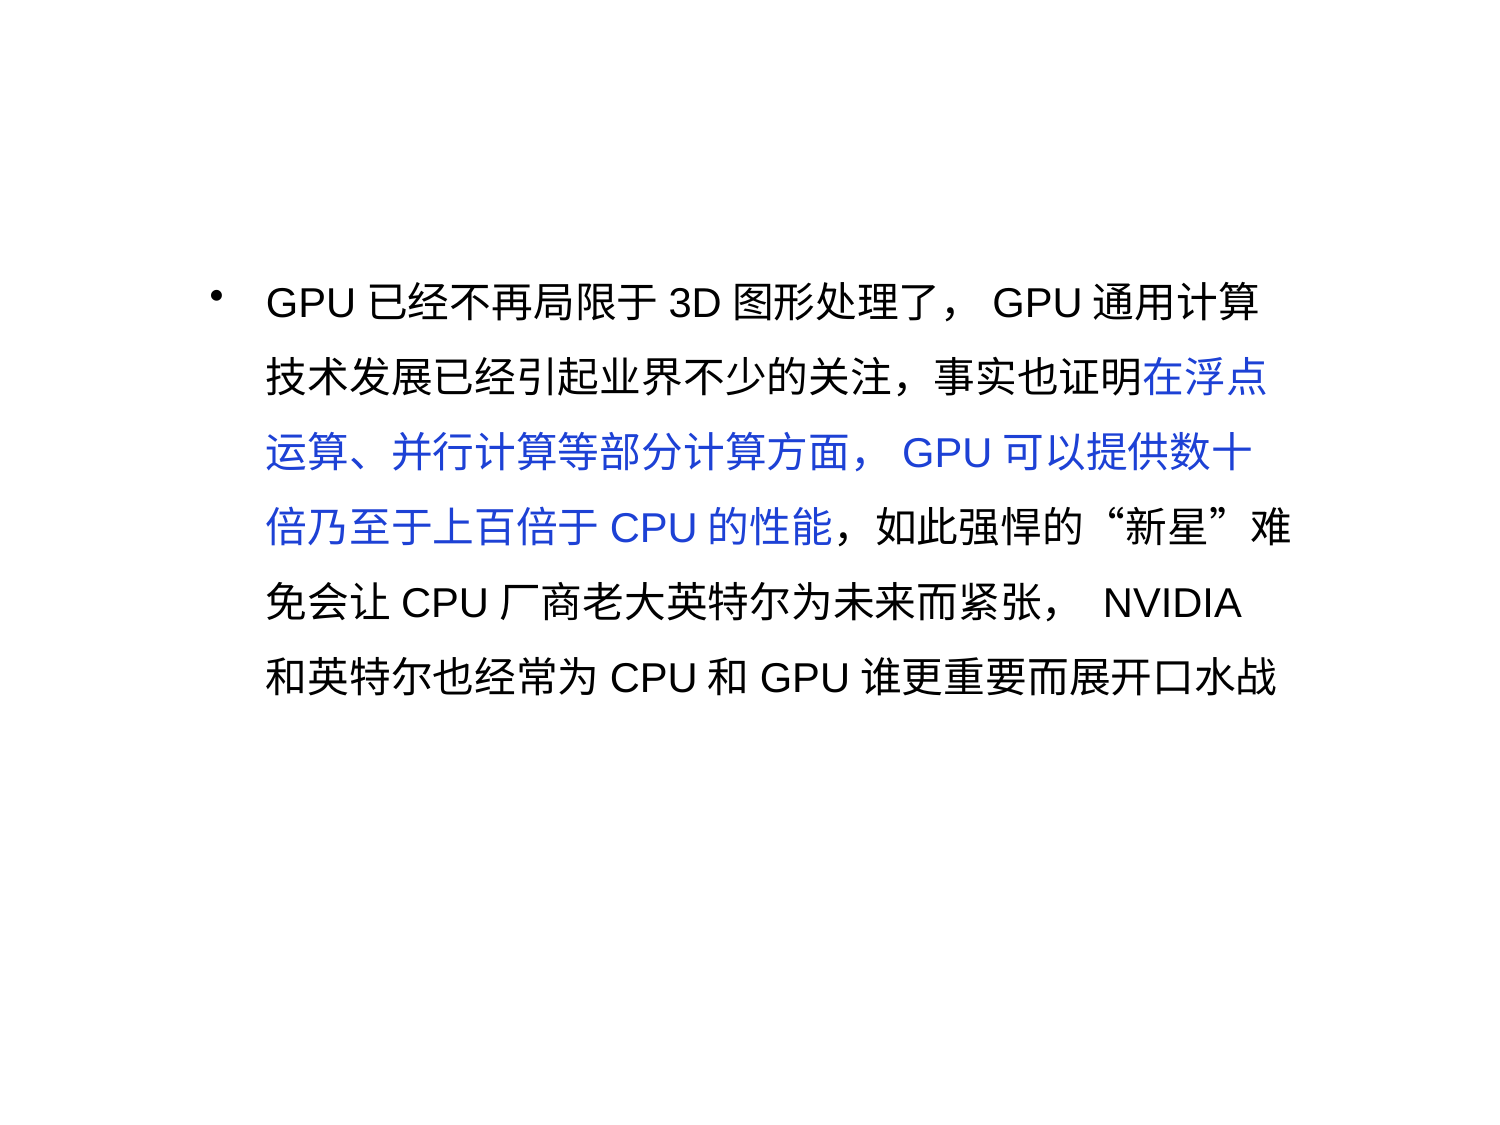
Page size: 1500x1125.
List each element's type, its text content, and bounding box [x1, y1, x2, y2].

list GPU已经不再局限于3D图形处理了，GPU通用计算技术发展已经引起业界不少的关注，事实也证明在浮点运算、并行计算等部分计算方面，GPU可以提供数十倍乃至于上百倍于CPU的性能，如此强悍的“新星”难免会让CPU厂商老大英特尔为未来而紧张， NVIDIA和英特尔也经常为CPU和GPU谁更重要而展开口水战 [194, 243, 1308, 802]
